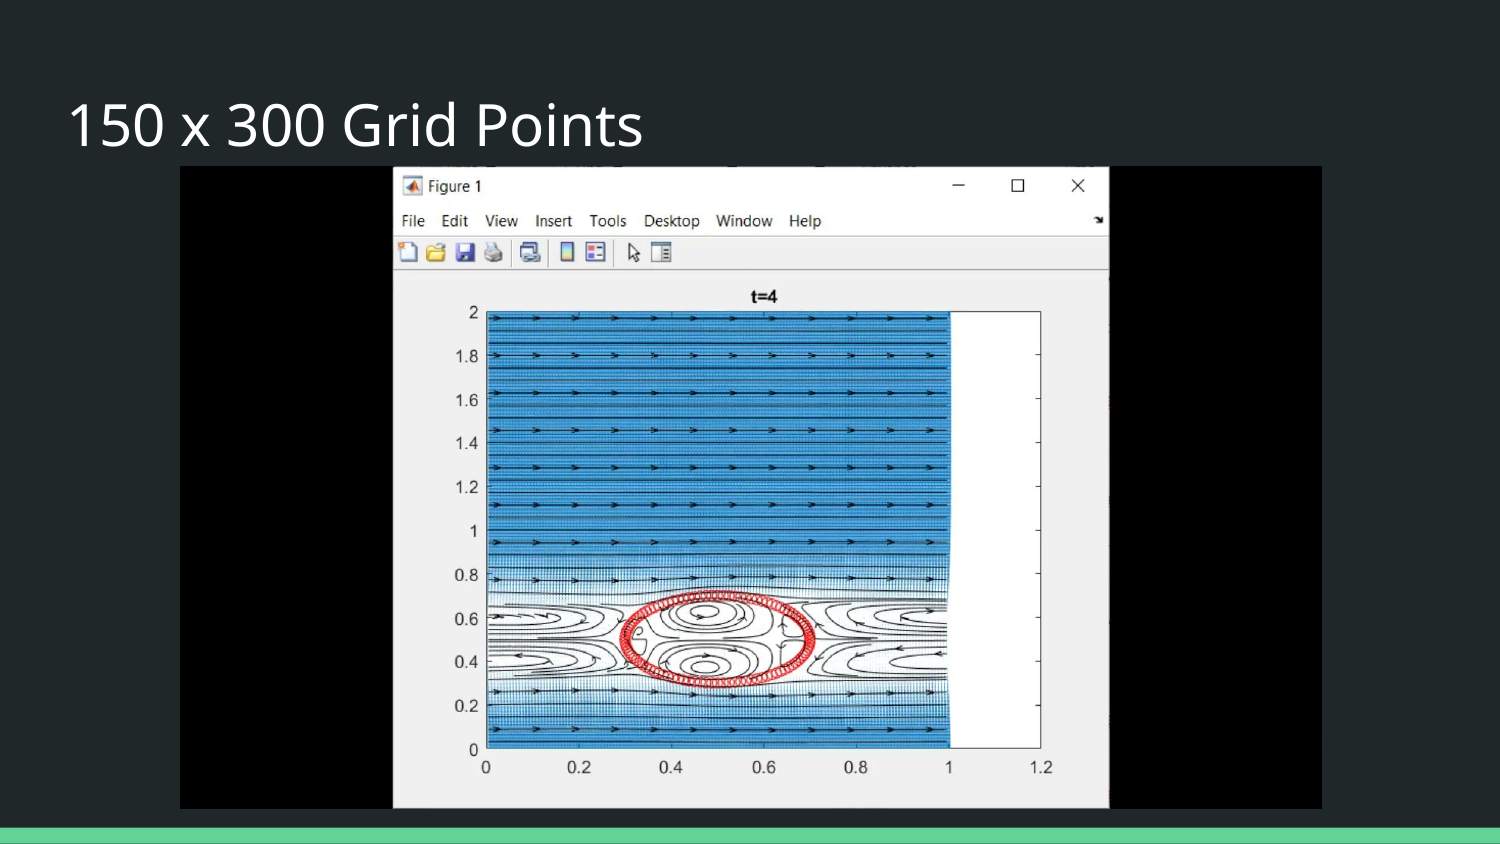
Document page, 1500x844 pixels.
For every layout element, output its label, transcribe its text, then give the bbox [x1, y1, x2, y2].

picture [179, 166, 1322, 810]
title 150 x 300 Grid Points [51, 72, 1449, 167]
